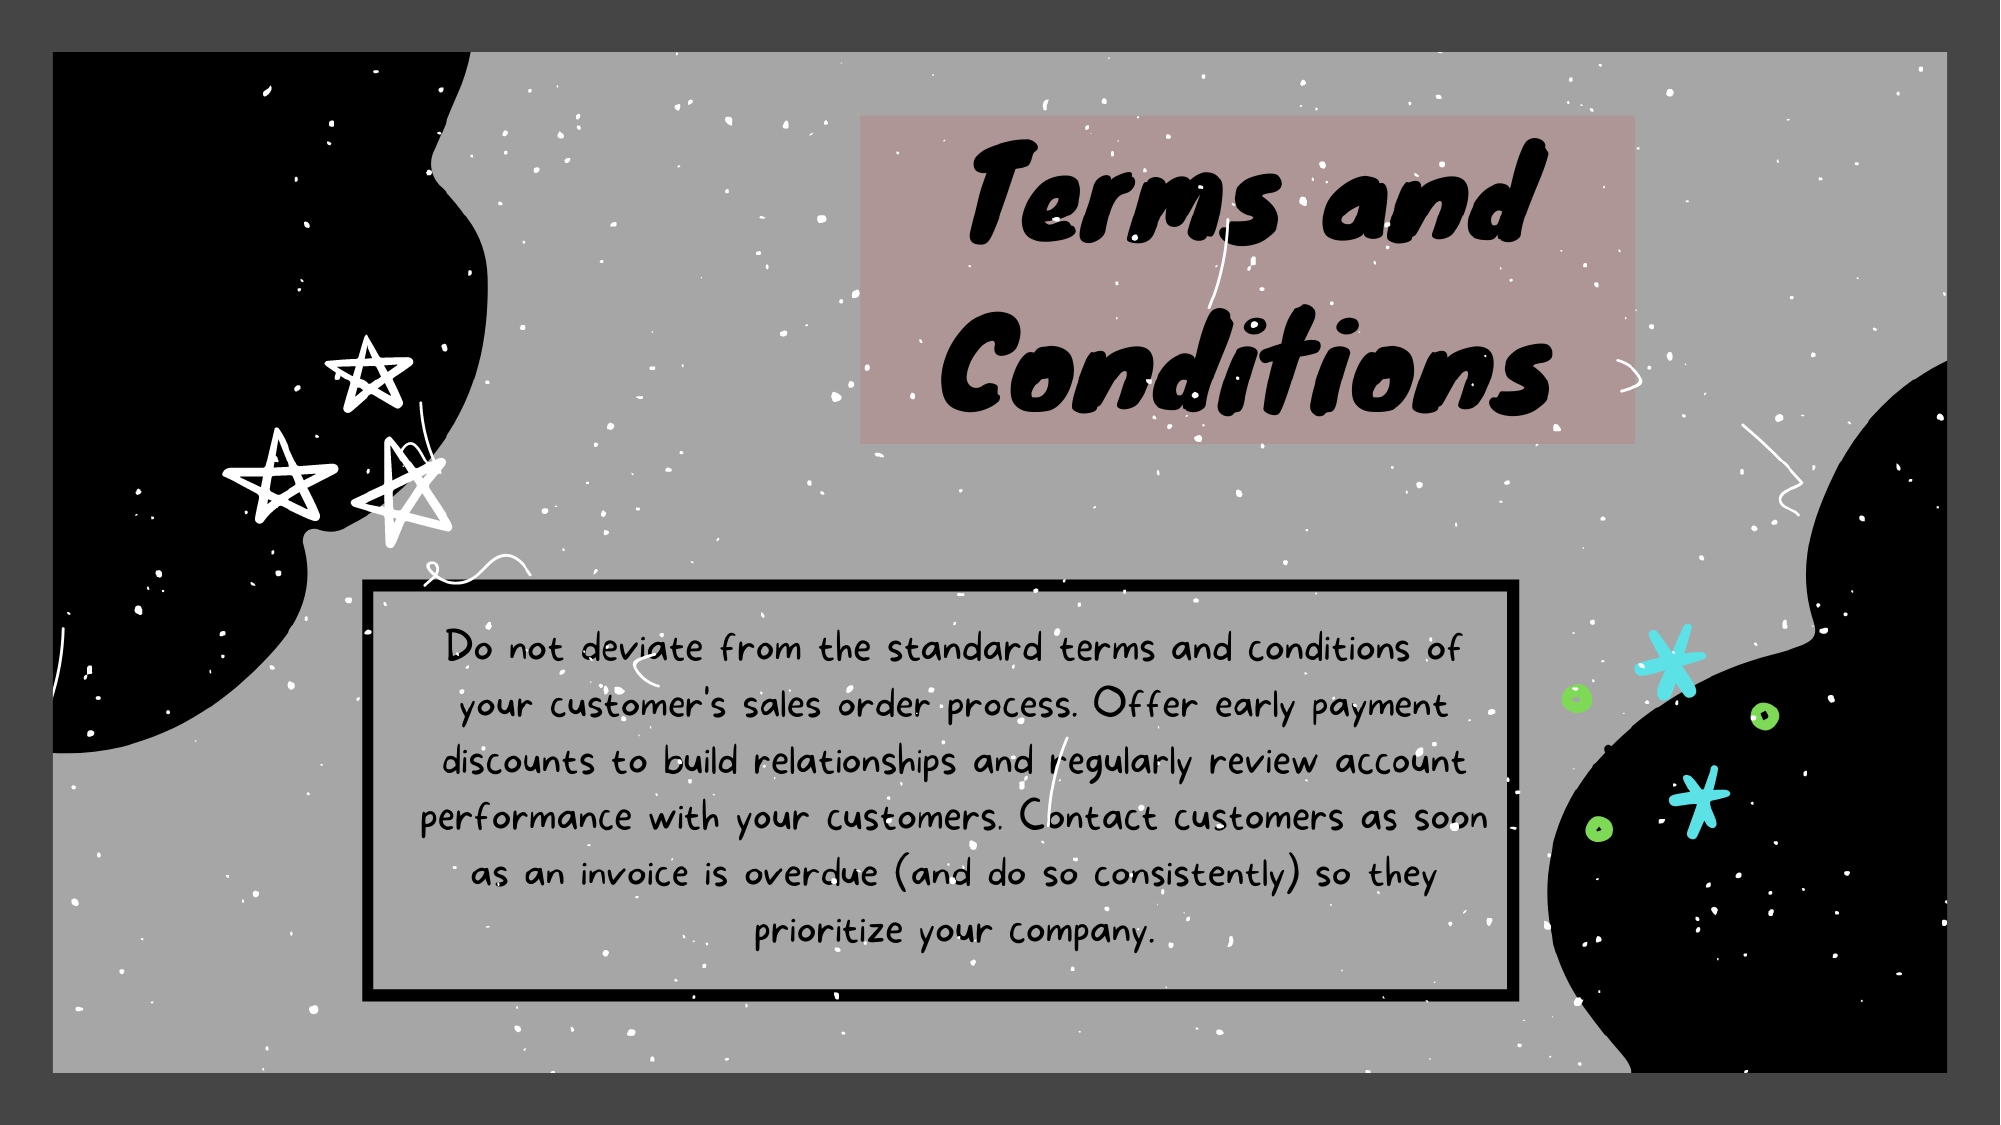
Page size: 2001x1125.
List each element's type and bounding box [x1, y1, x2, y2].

picture [52, 52, 1948, 1073]
